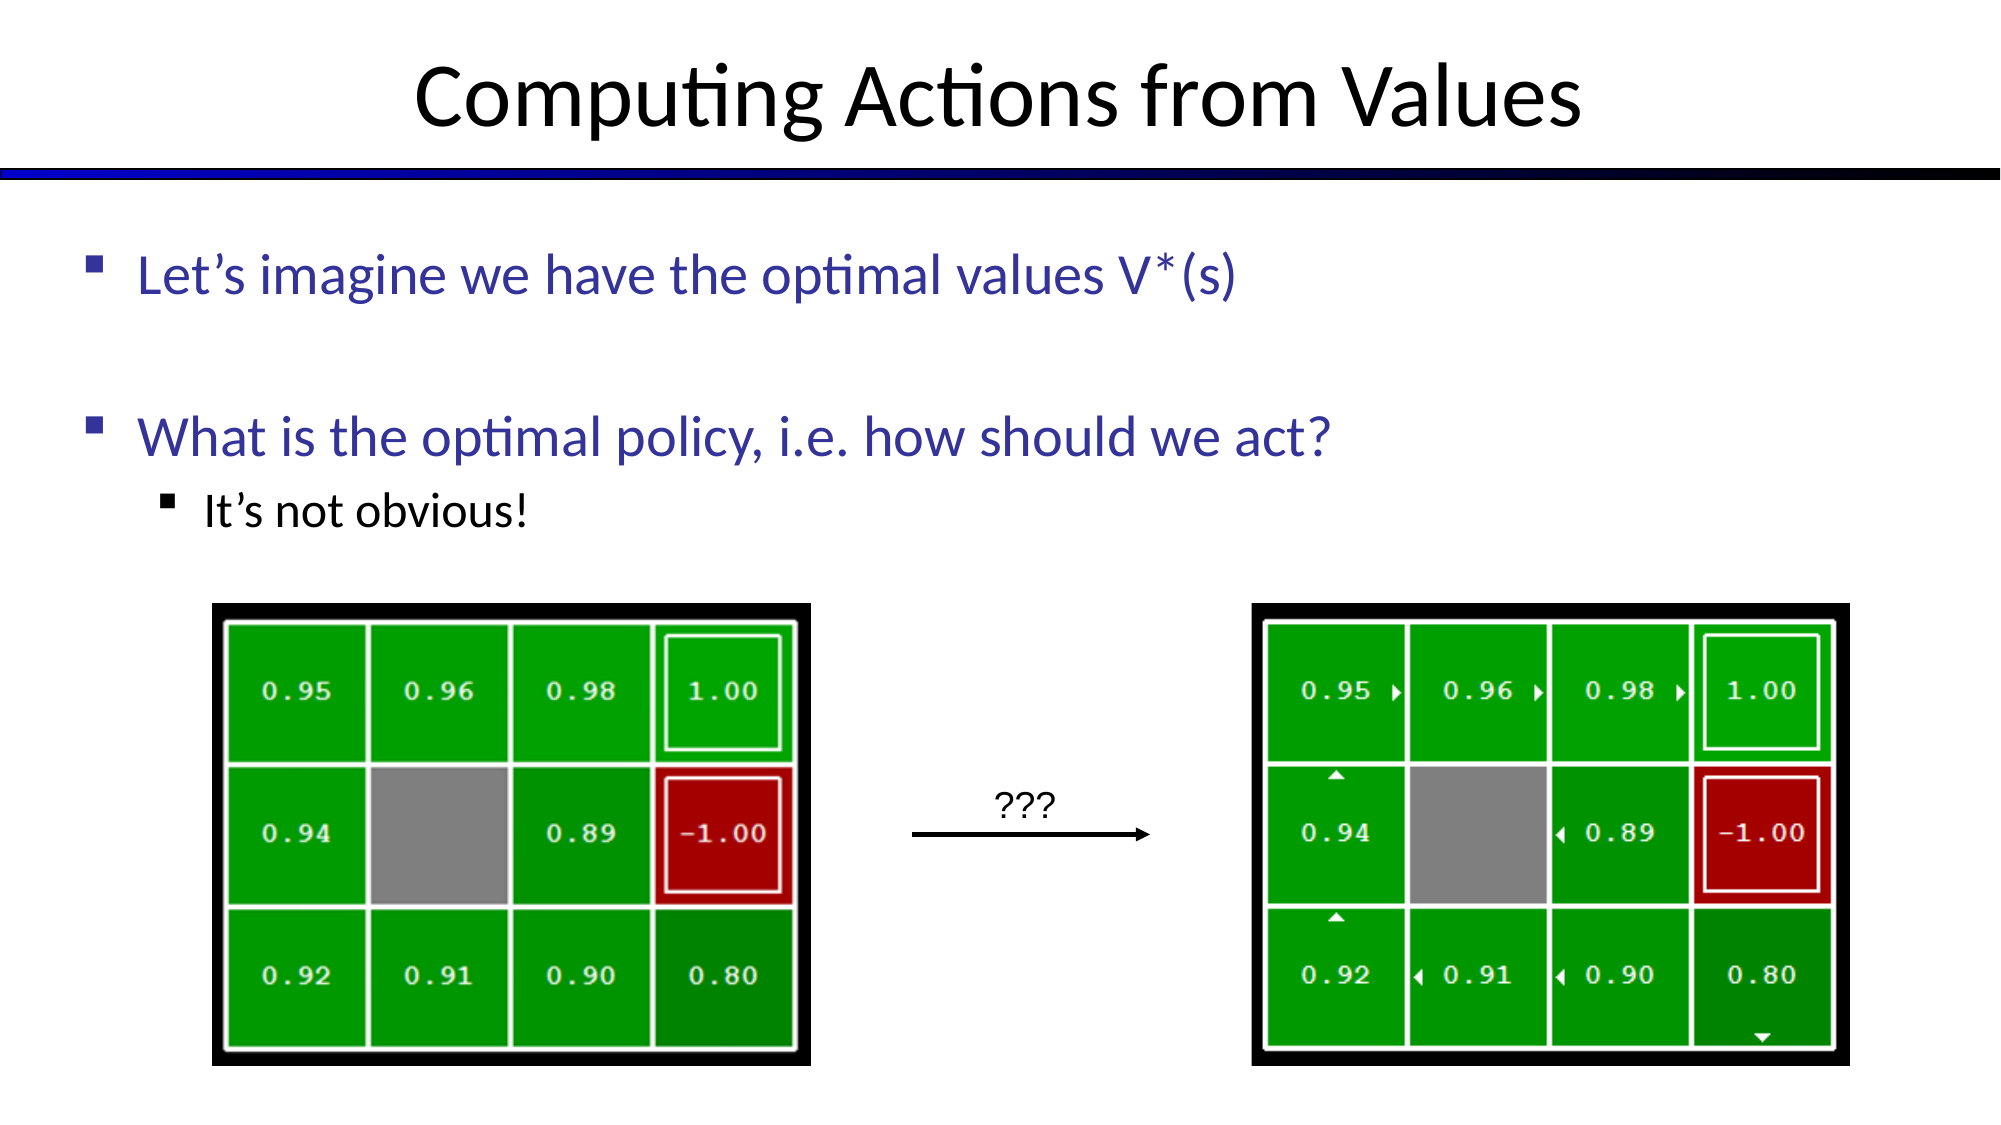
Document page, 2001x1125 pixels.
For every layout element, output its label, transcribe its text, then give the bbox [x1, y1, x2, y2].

list Let’s imagine we have the optimal values V*(s) What is the optimal policy, i.e. how should we act? It’s not obvious! [66, 228, 1934, 1006]
title Computing Actions from Values [0, 0, 2000, 184]
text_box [912, 602, 1851, 1066]
picture [212, 602, 812, 1066]
